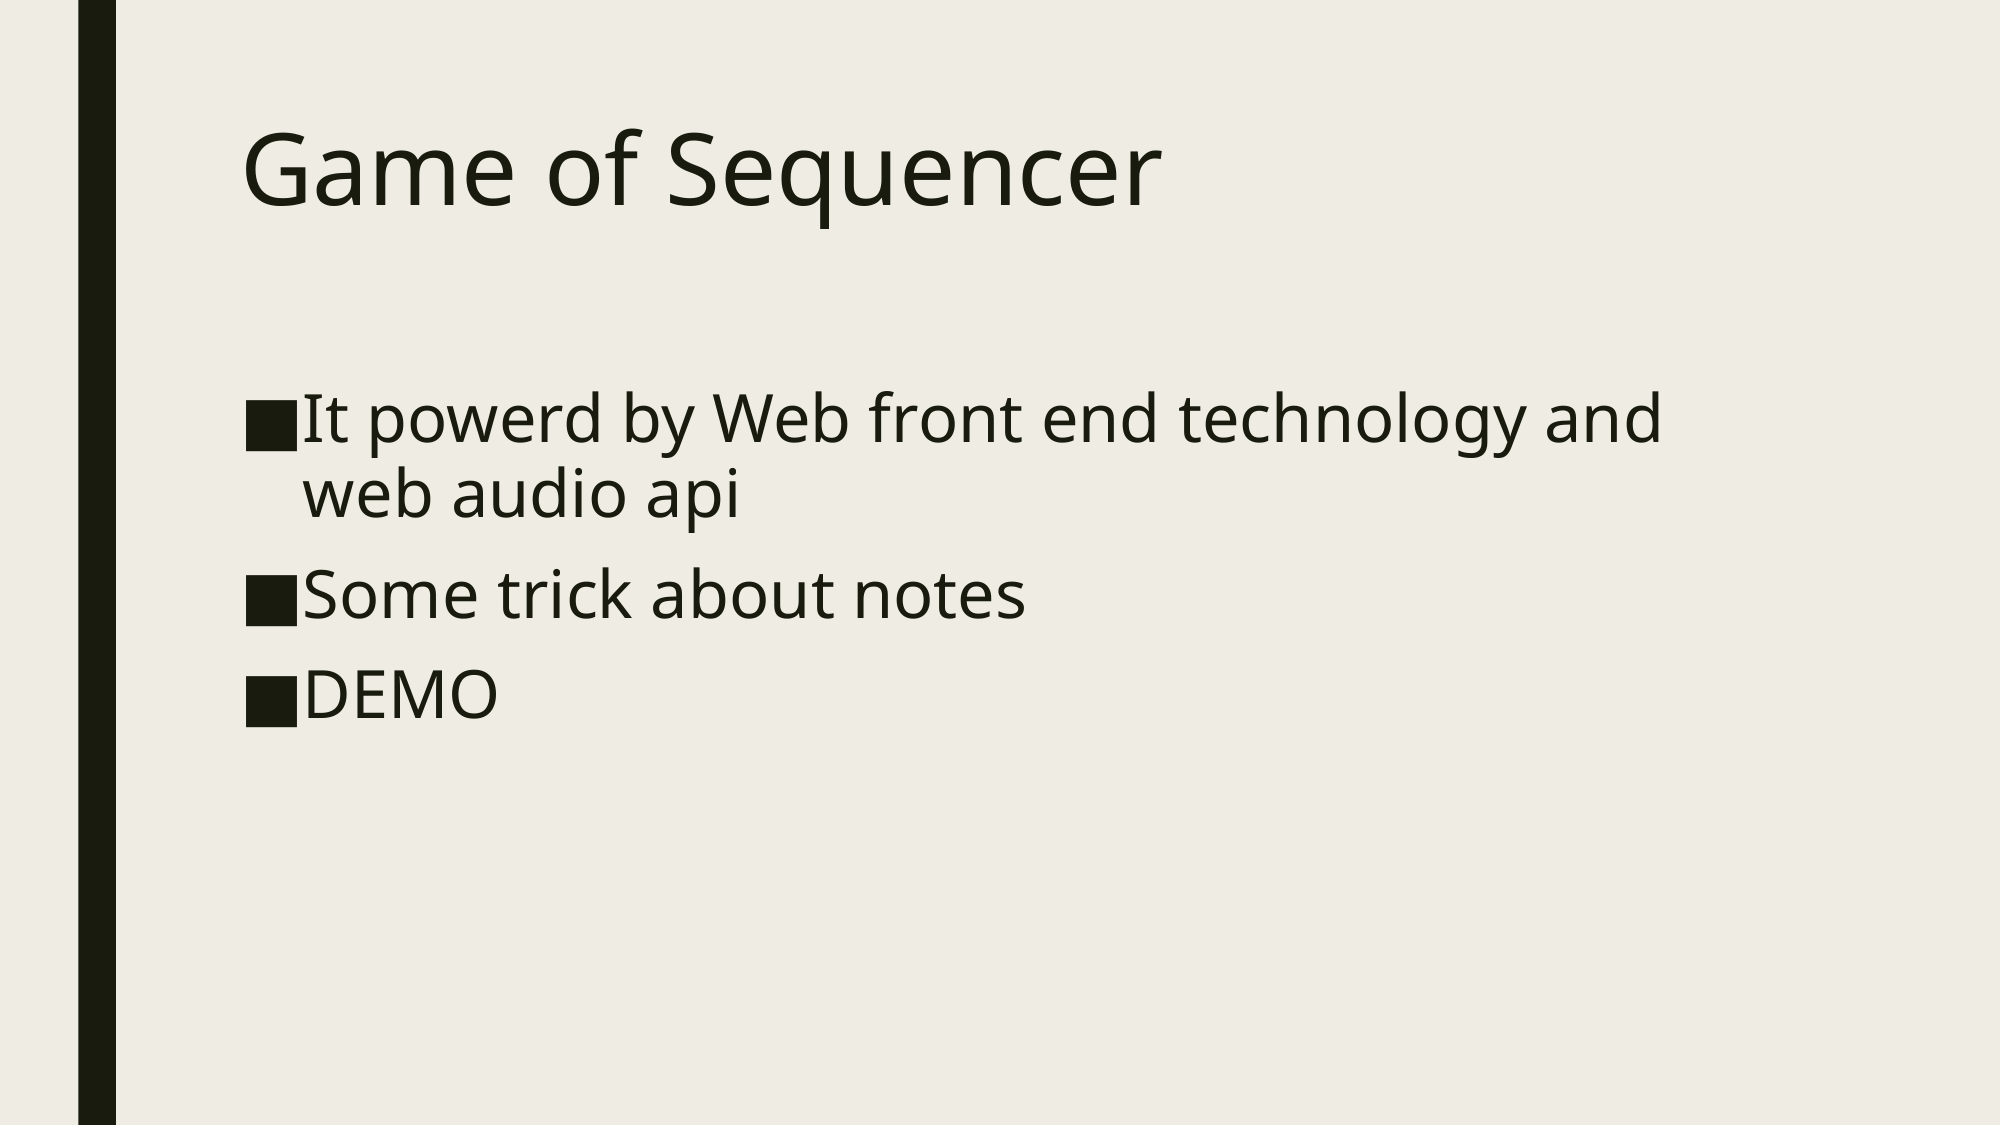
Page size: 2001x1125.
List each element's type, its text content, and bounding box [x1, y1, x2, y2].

title Game of Sequencer [225, 112, 1800, 357]
list It powerd by Web front end technology and web audio api Some trick about notes DEMO [225, 375, 1800, 963]
